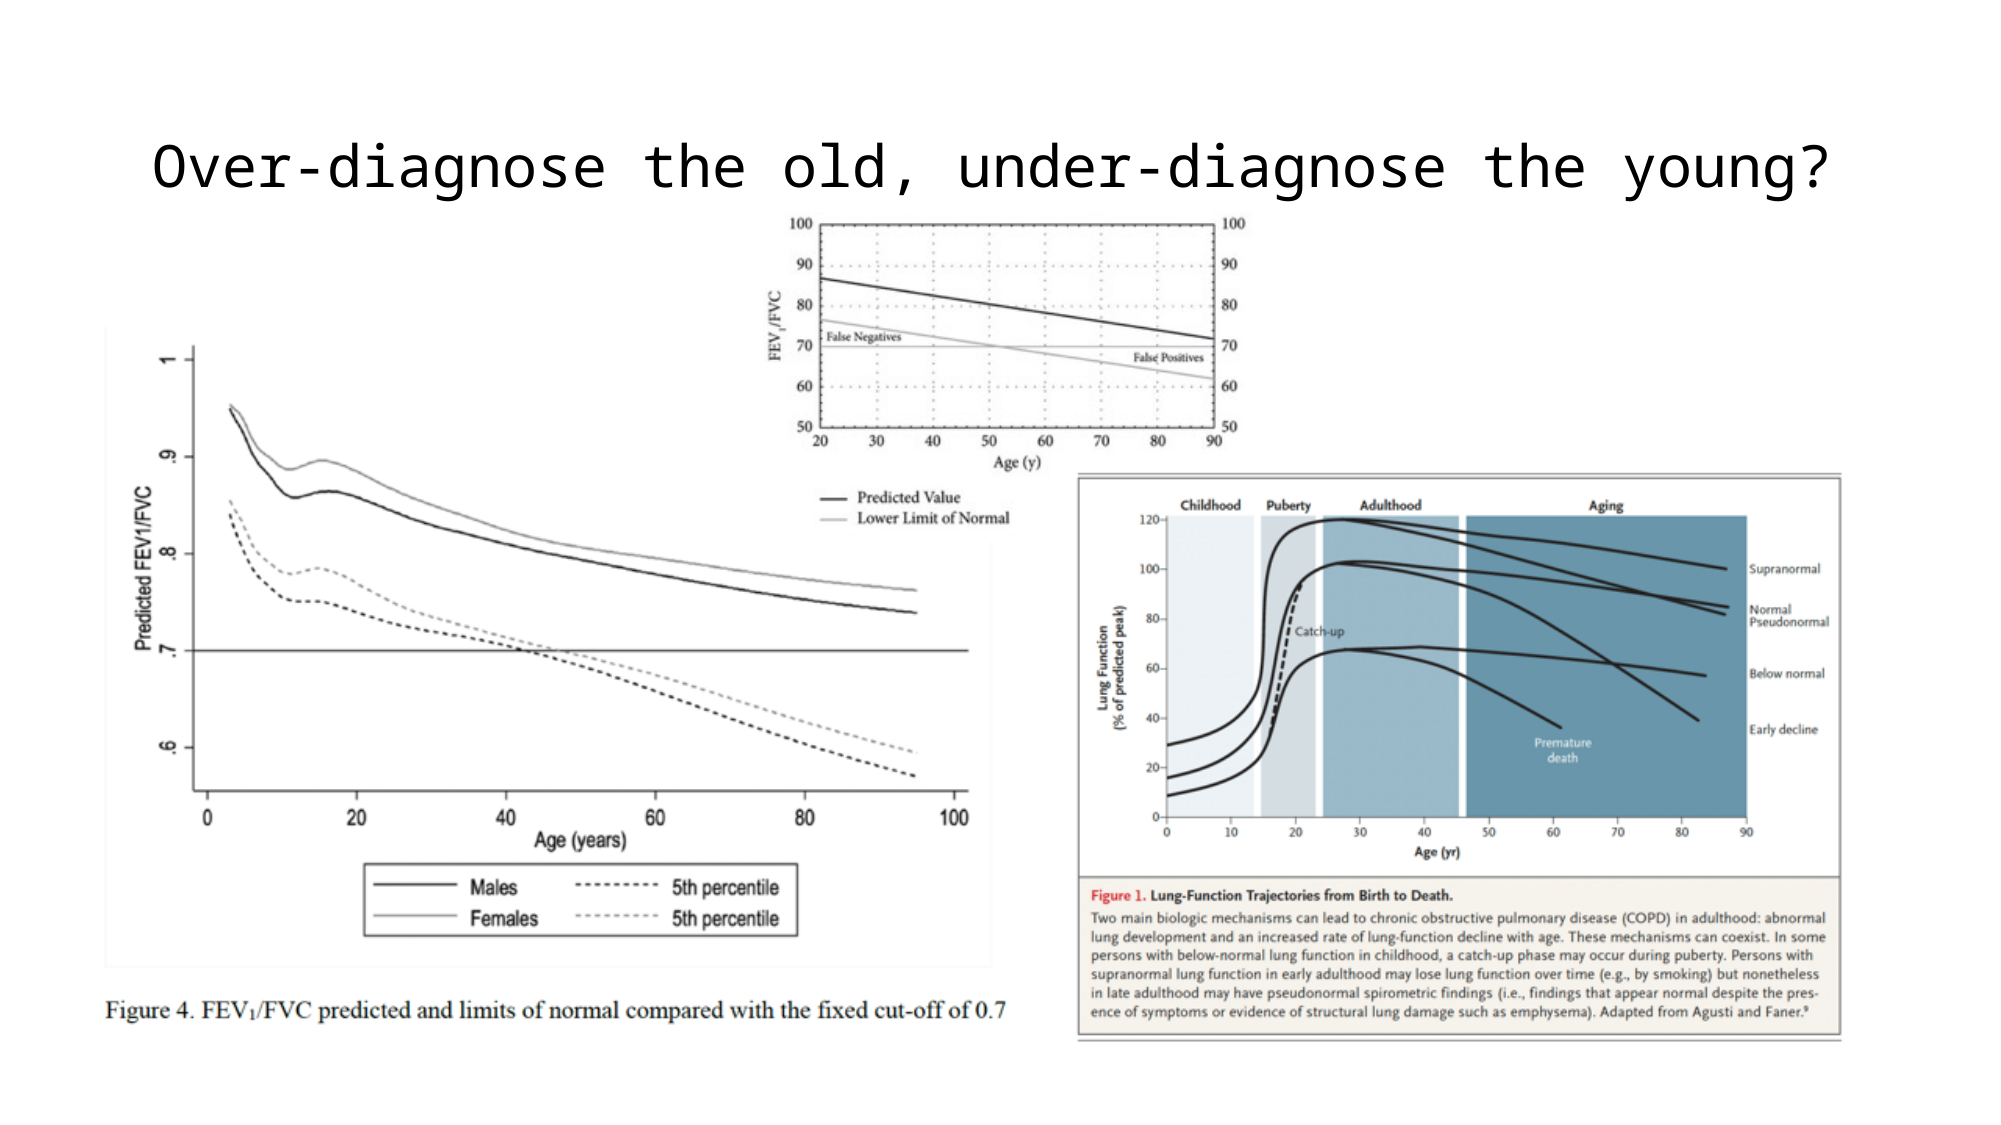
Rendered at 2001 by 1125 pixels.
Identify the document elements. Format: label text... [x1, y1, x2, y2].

picture [750, 200, 1848, 1048]
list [64, 327, 1051, 1043]
title Over-diagnose the old, under-diagnose the young? [137, 59, 1863, 278]
